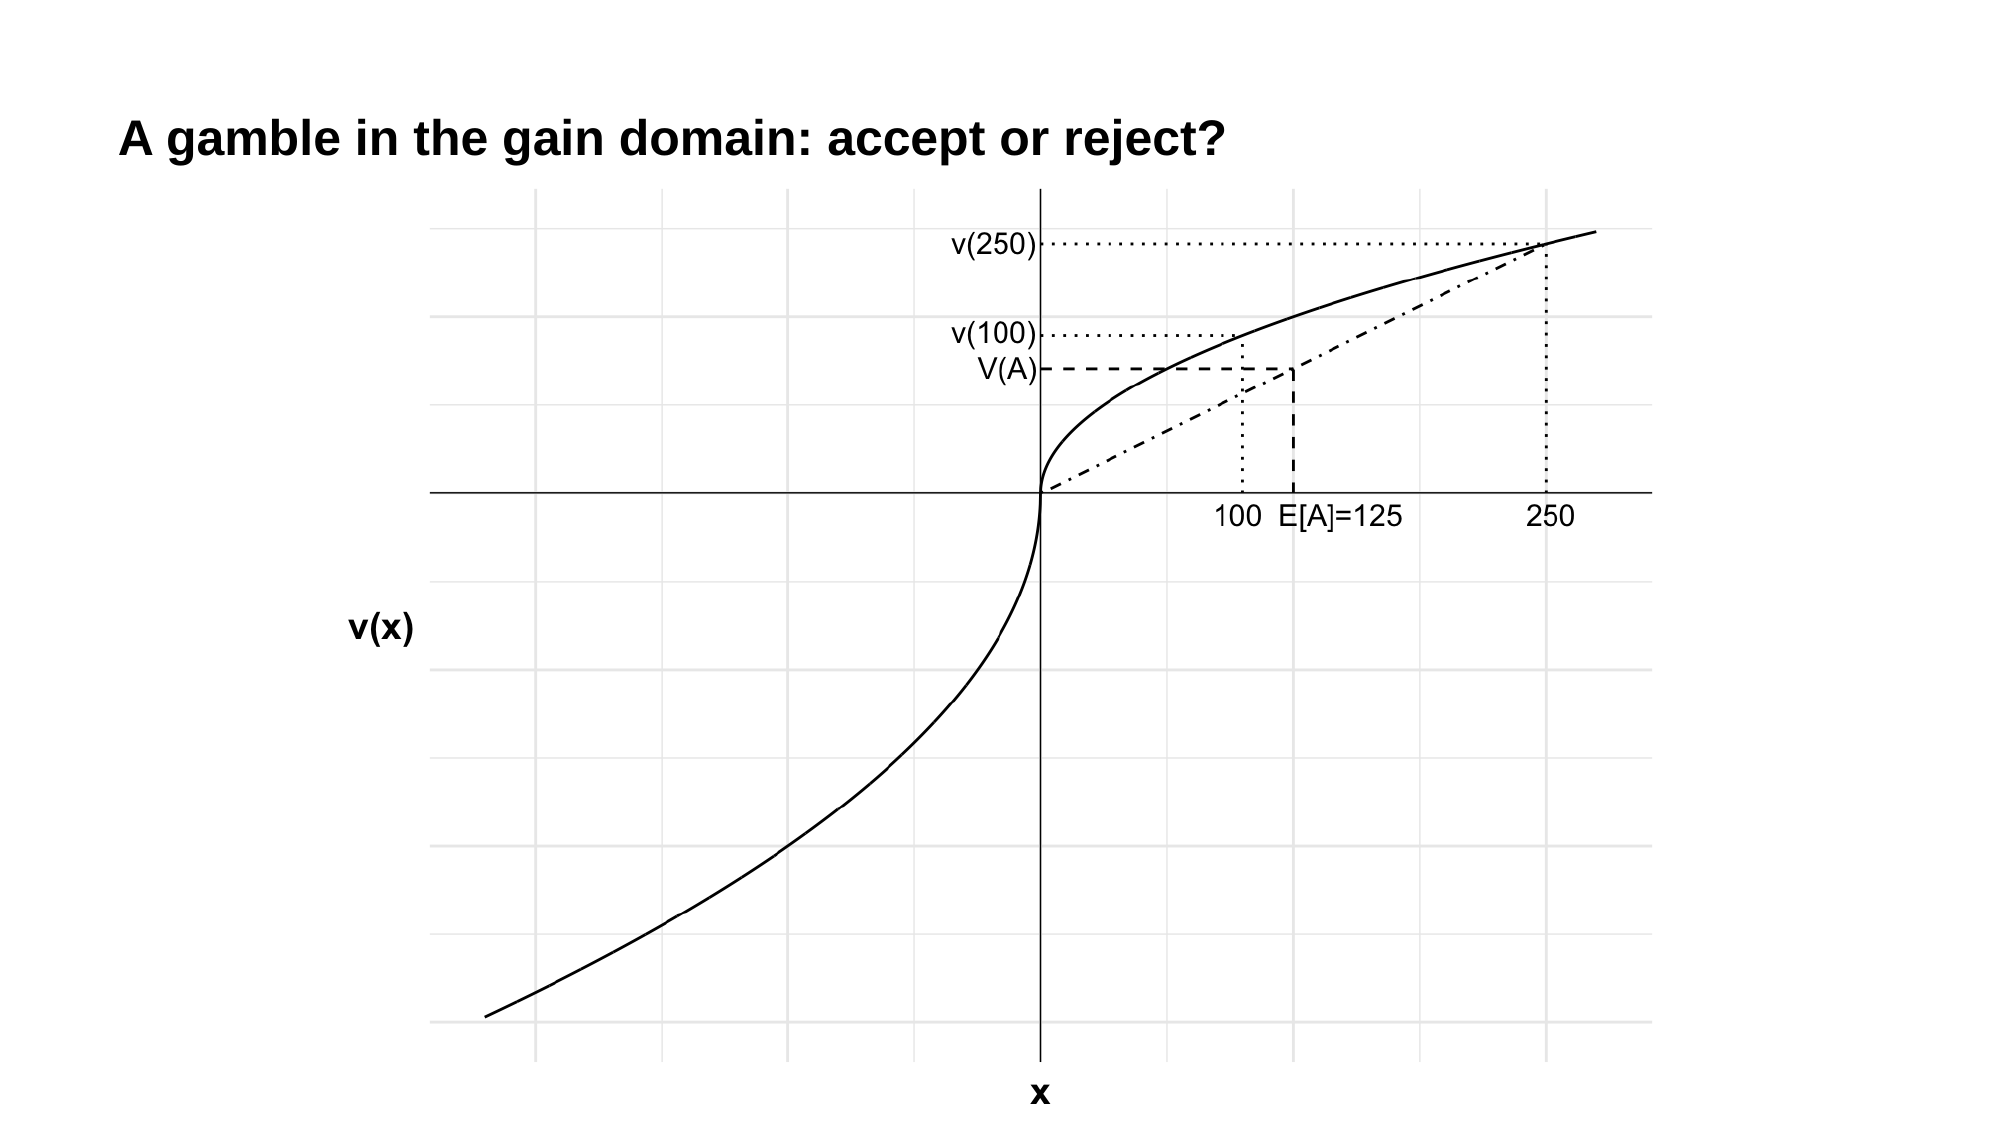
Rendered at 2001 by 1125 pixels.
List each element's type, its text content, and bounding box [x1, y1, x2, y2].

title A gamble in the gain domain: accept or reject? [102, 96, 1797, 174]
picture [334, 174, 1666, 1125]
